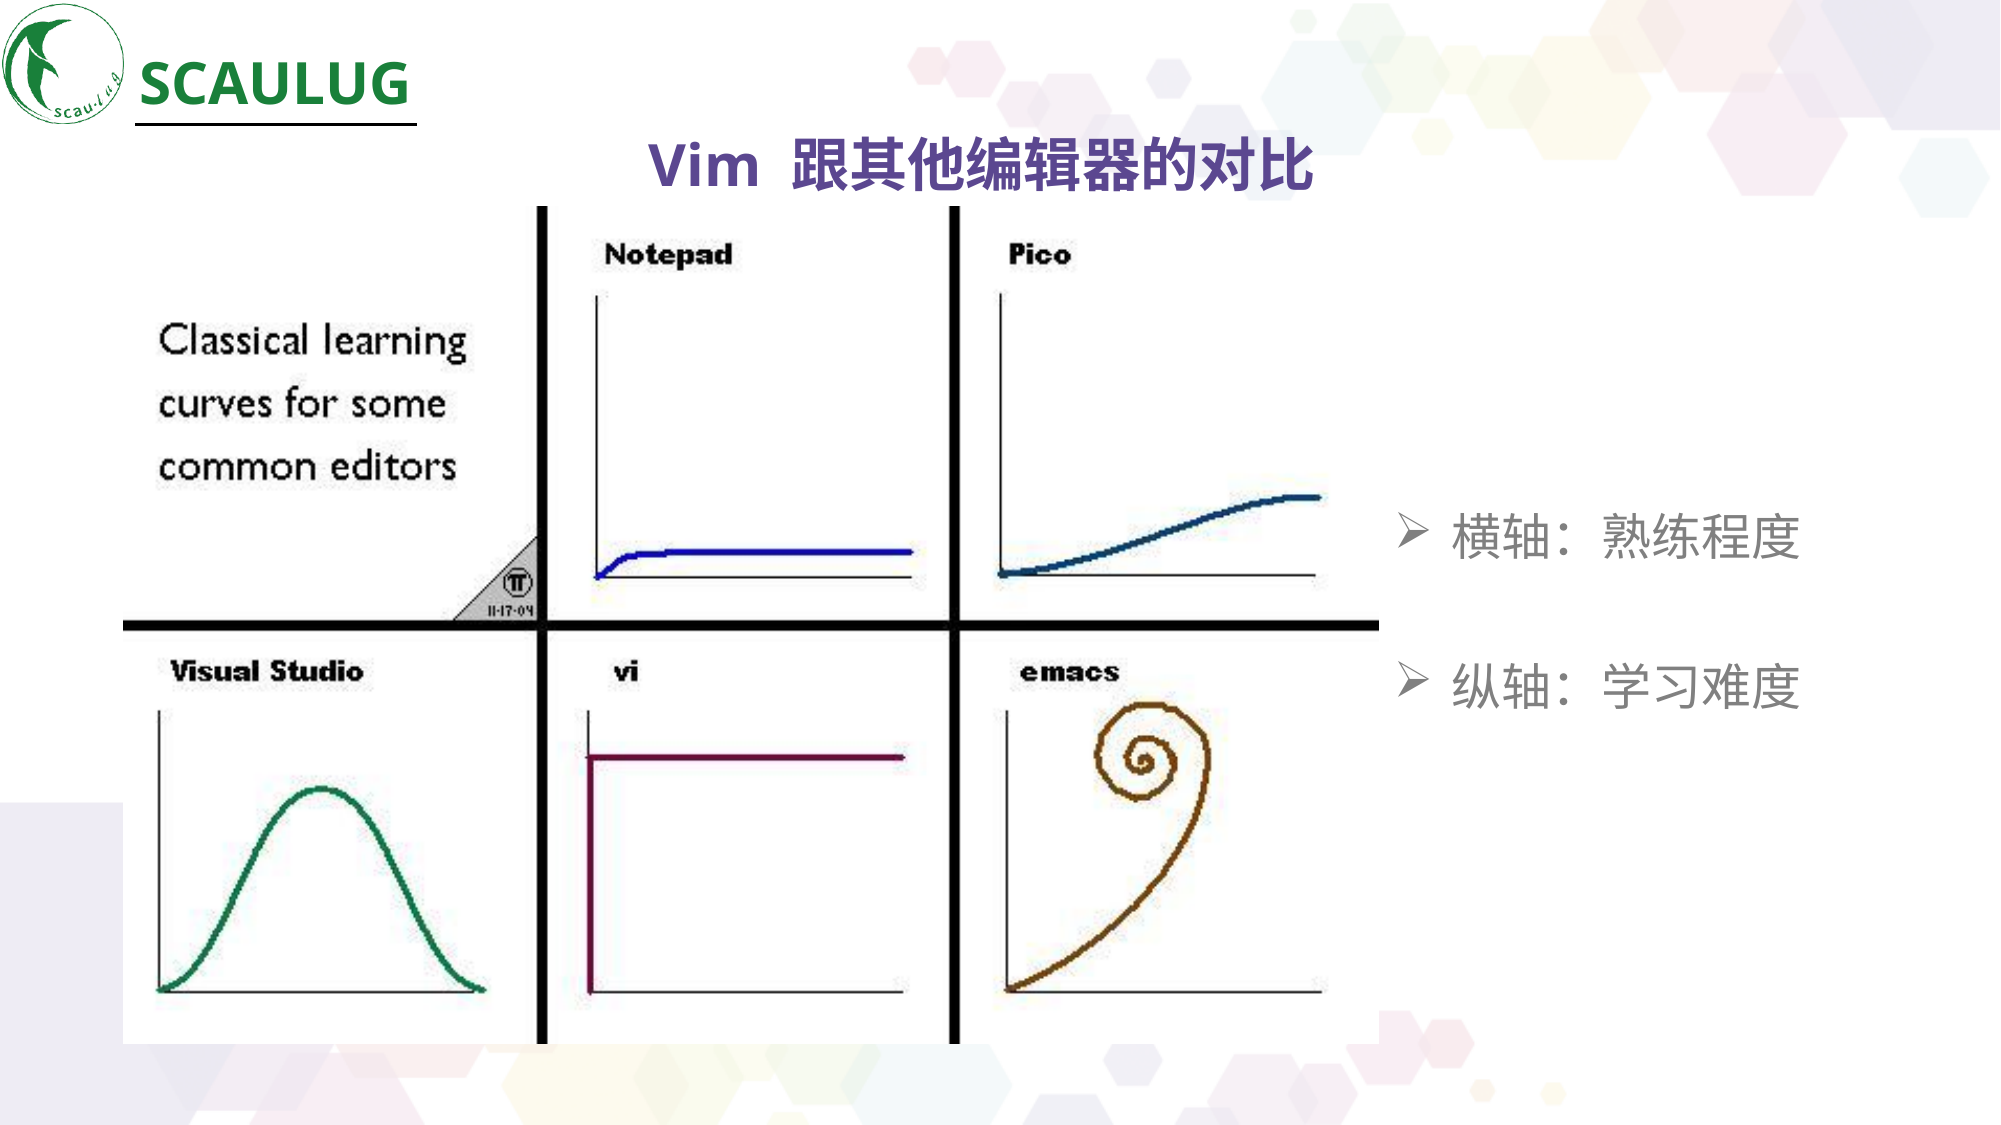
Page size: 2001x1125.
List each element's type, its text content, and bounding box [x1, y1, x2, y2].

text_box SCAULUG [124, 38, 441, 124]
text_box 横轴：熟练程度 纵轴：学习难度 [1379, 504, 1954, 746]
picture [0, 0, 2001, 1125]
text_box Vim 跟其他编辑器的对比 [585, 121, 1379, 206]
